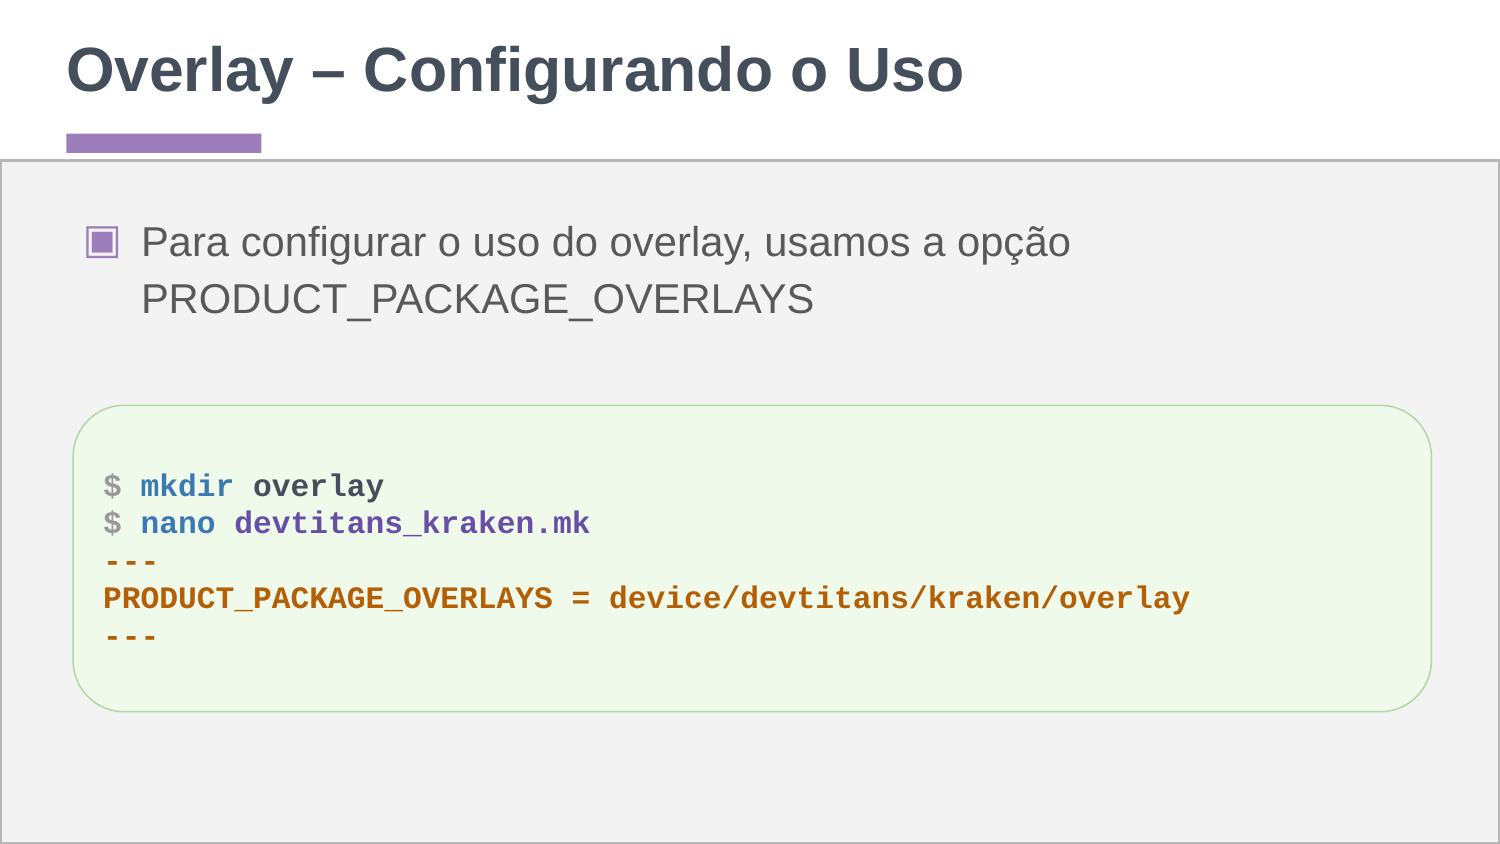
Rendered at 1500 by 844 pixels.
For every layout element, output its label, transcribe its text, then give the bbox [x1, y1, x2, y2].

text_box [0, 160, 1500, 844]
text_box $ mkdir overlay $ nano devtitans_kraken.mk --- PRODUCT_PACKAGE_OVERLAYS = device/devtitans/kraken/overlay --- [73, 422, 1432, 712]
title Overlay – Configurando o Uso [51, 0, 1353, 134]
list Para configurar o uso do overlay, usamos a opção PRODUCT_PACKAGE_OVERLAYS [51, 191, 1467, 422]
